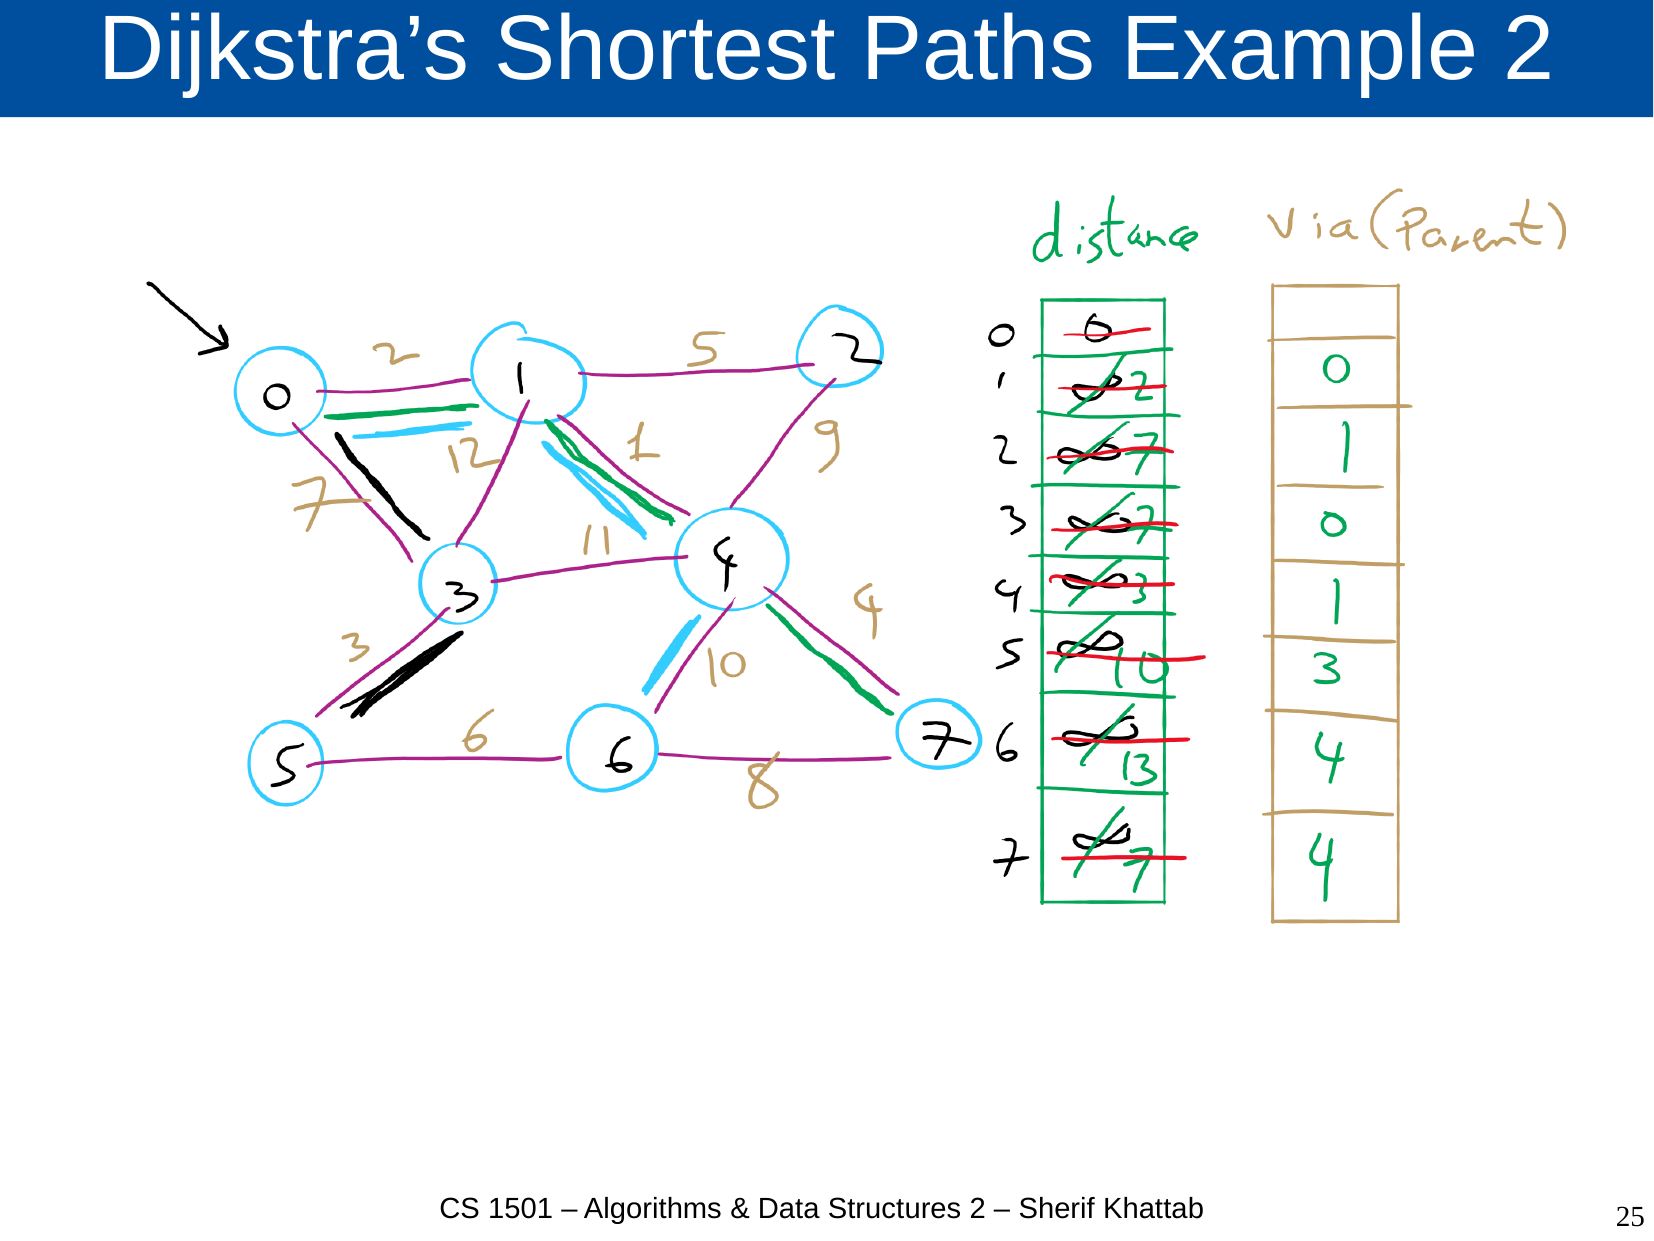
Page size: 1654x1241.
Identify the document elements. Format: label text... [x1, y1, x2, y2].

slide_number 25 [1265, 1199, 1646, 1241]
footer CS 1501 – Algorithms & Data Structures 2 – Sherif Khattab [407, 1191, 1238, 1241]
title Dijkstra’s Shortest Paths Example 2 [0, 0, 1654, 118]
picture [136, 178, 1576, 1138]
